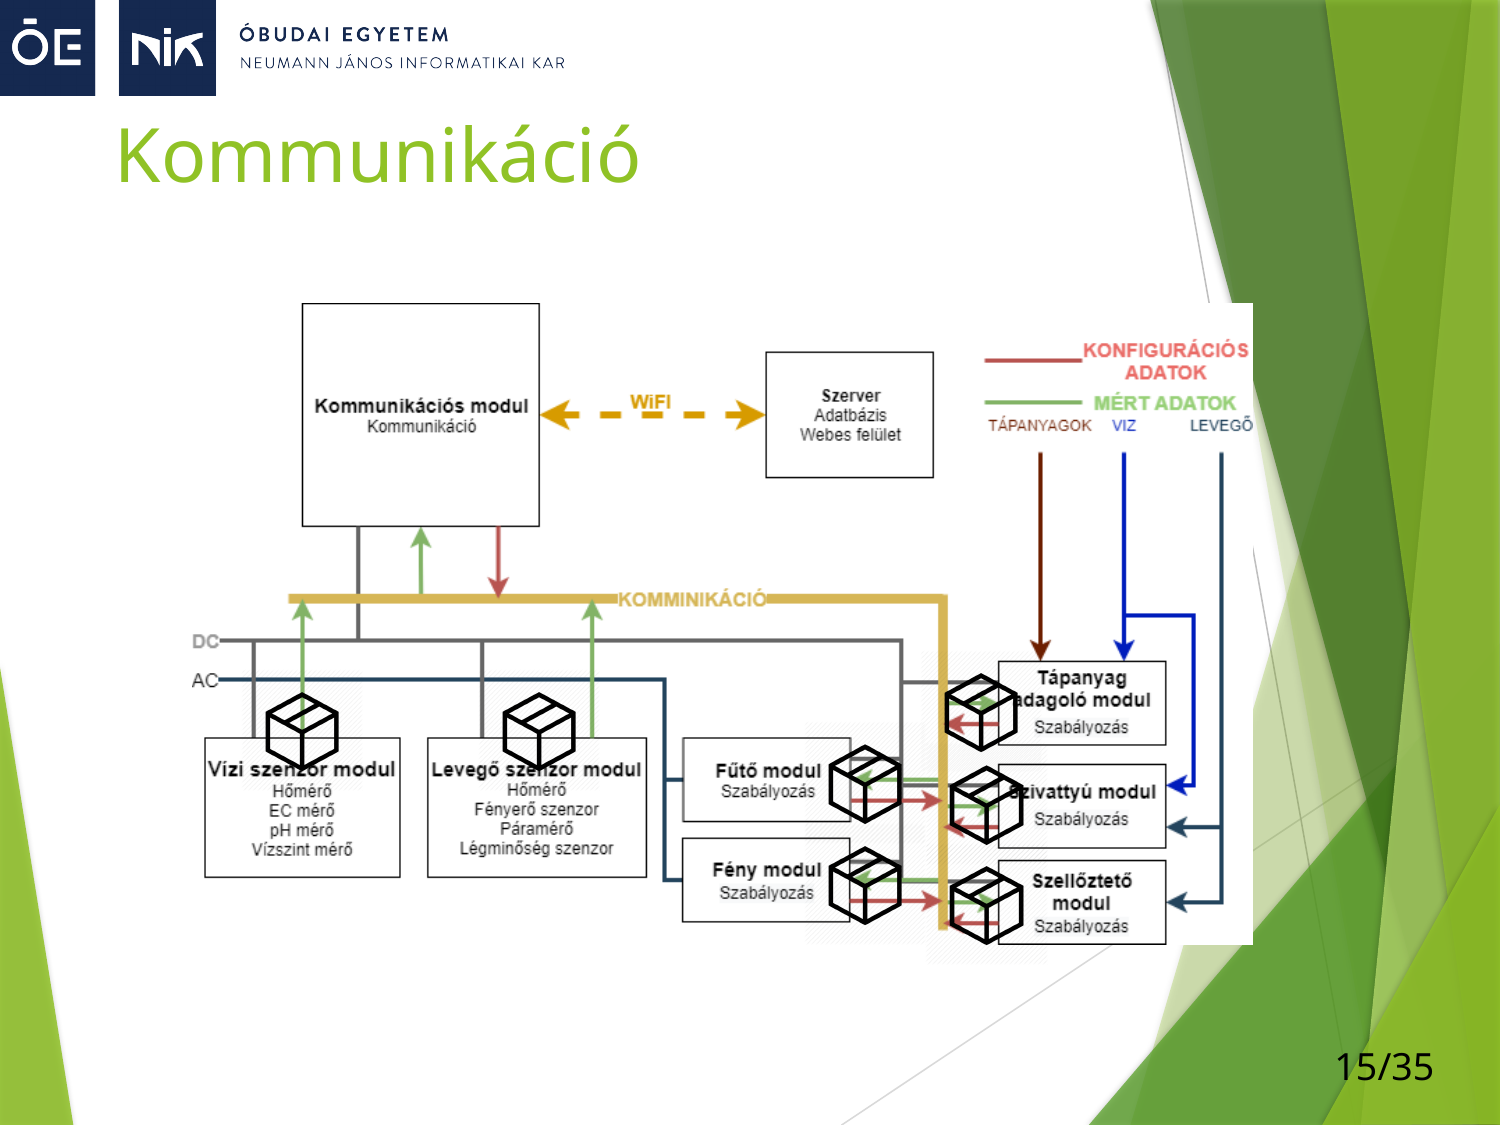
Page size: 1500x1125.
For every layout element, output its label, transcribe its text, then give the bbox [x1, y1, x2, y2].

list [191, 302, 1253, 946]
picture [804, 650, 1048, 966]
picture [0, 0, 564, 96]
title Kommunikáció [99, 99, 1142, 317]
picture [477, 668, 601, 792]
picture [240, 668, 364, 792]
